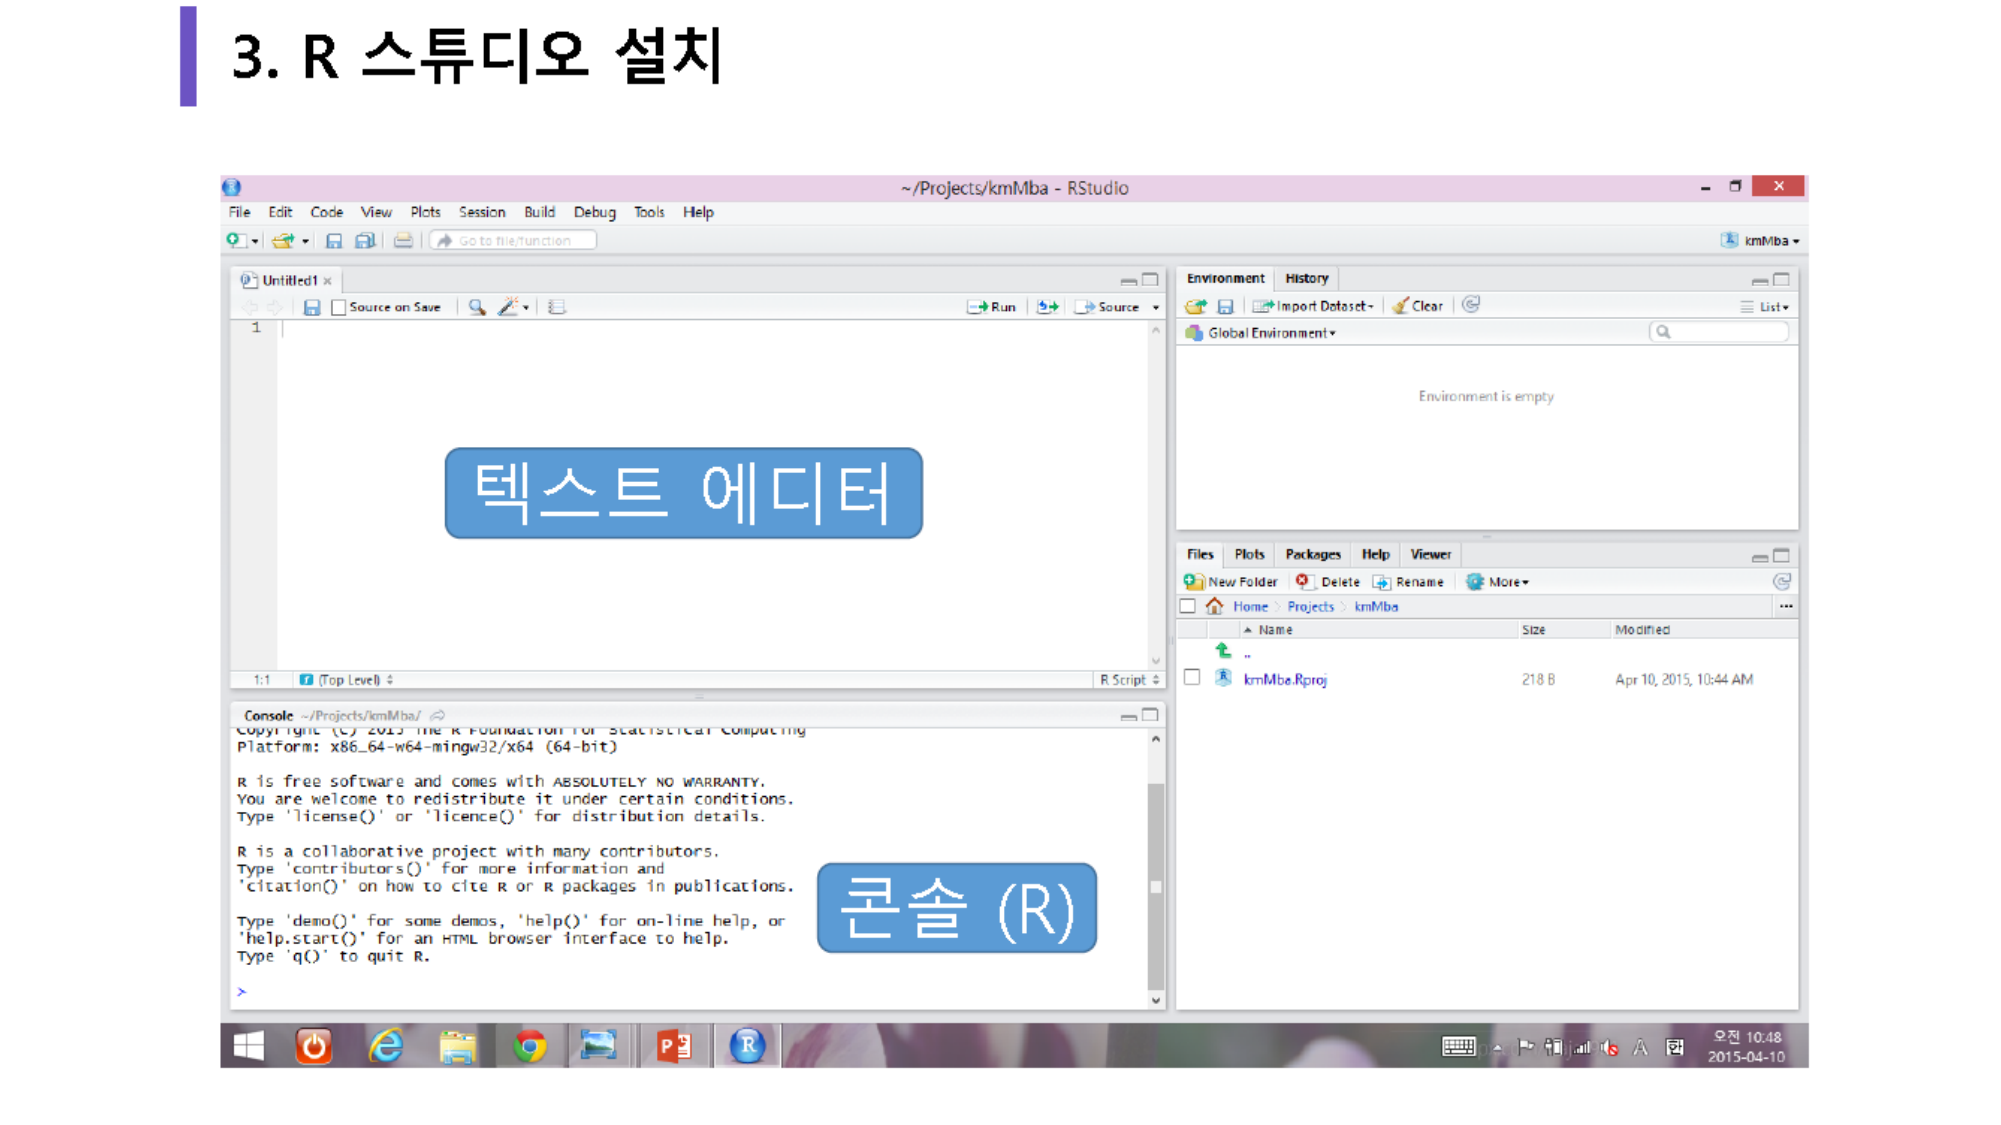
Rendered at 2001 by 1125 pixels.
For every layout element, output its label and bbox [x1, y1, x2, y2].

picture [137, 0, 1863, 1125]
